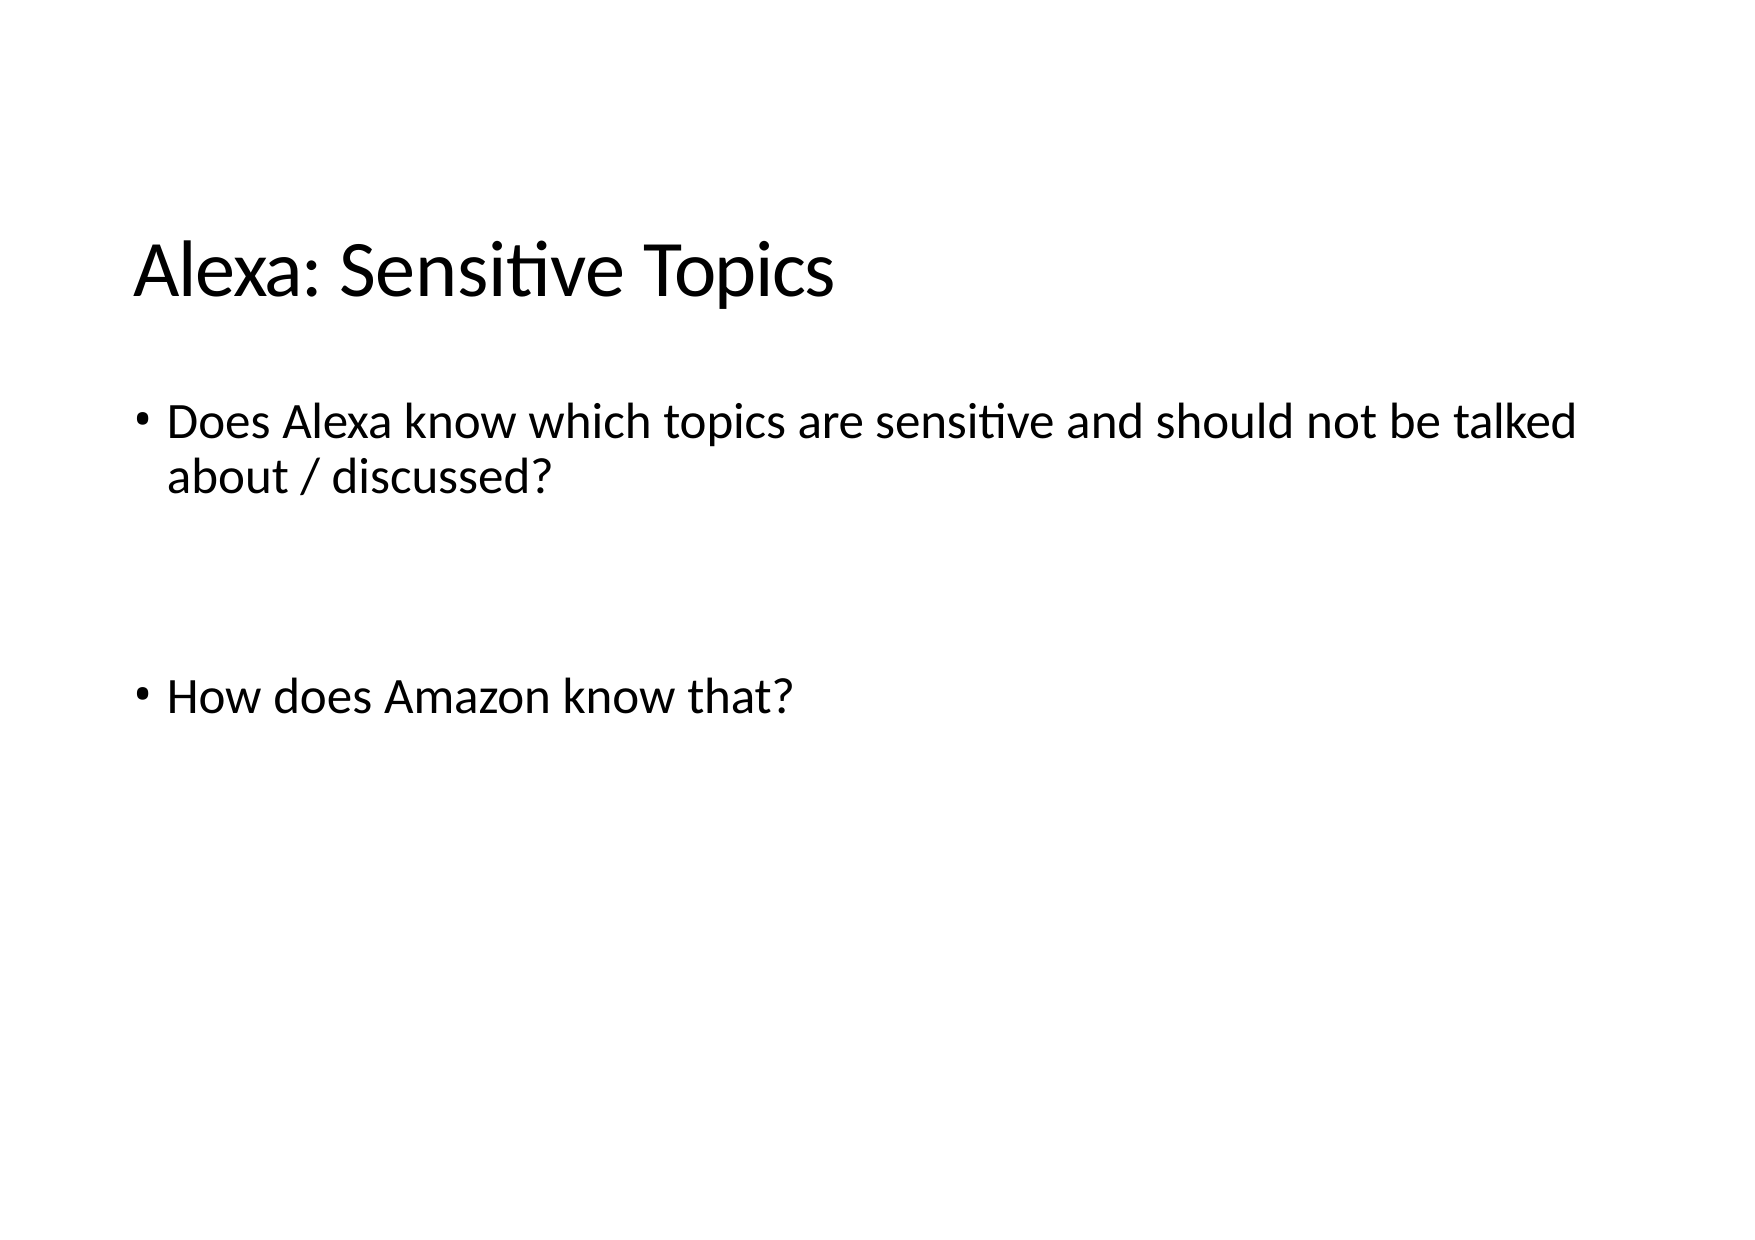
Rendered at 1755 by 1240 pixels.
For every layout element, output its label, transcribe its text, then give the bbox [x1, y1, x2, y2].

text_box How does Amazon know that? [131, 659, 801, 724]
title Alexa: Sensitive Topics [131, 213, 846, 384]
text_box Does Alexa know which topics are sensitive and should not be talked about / discussed? [131, 384, 1590, 504]
